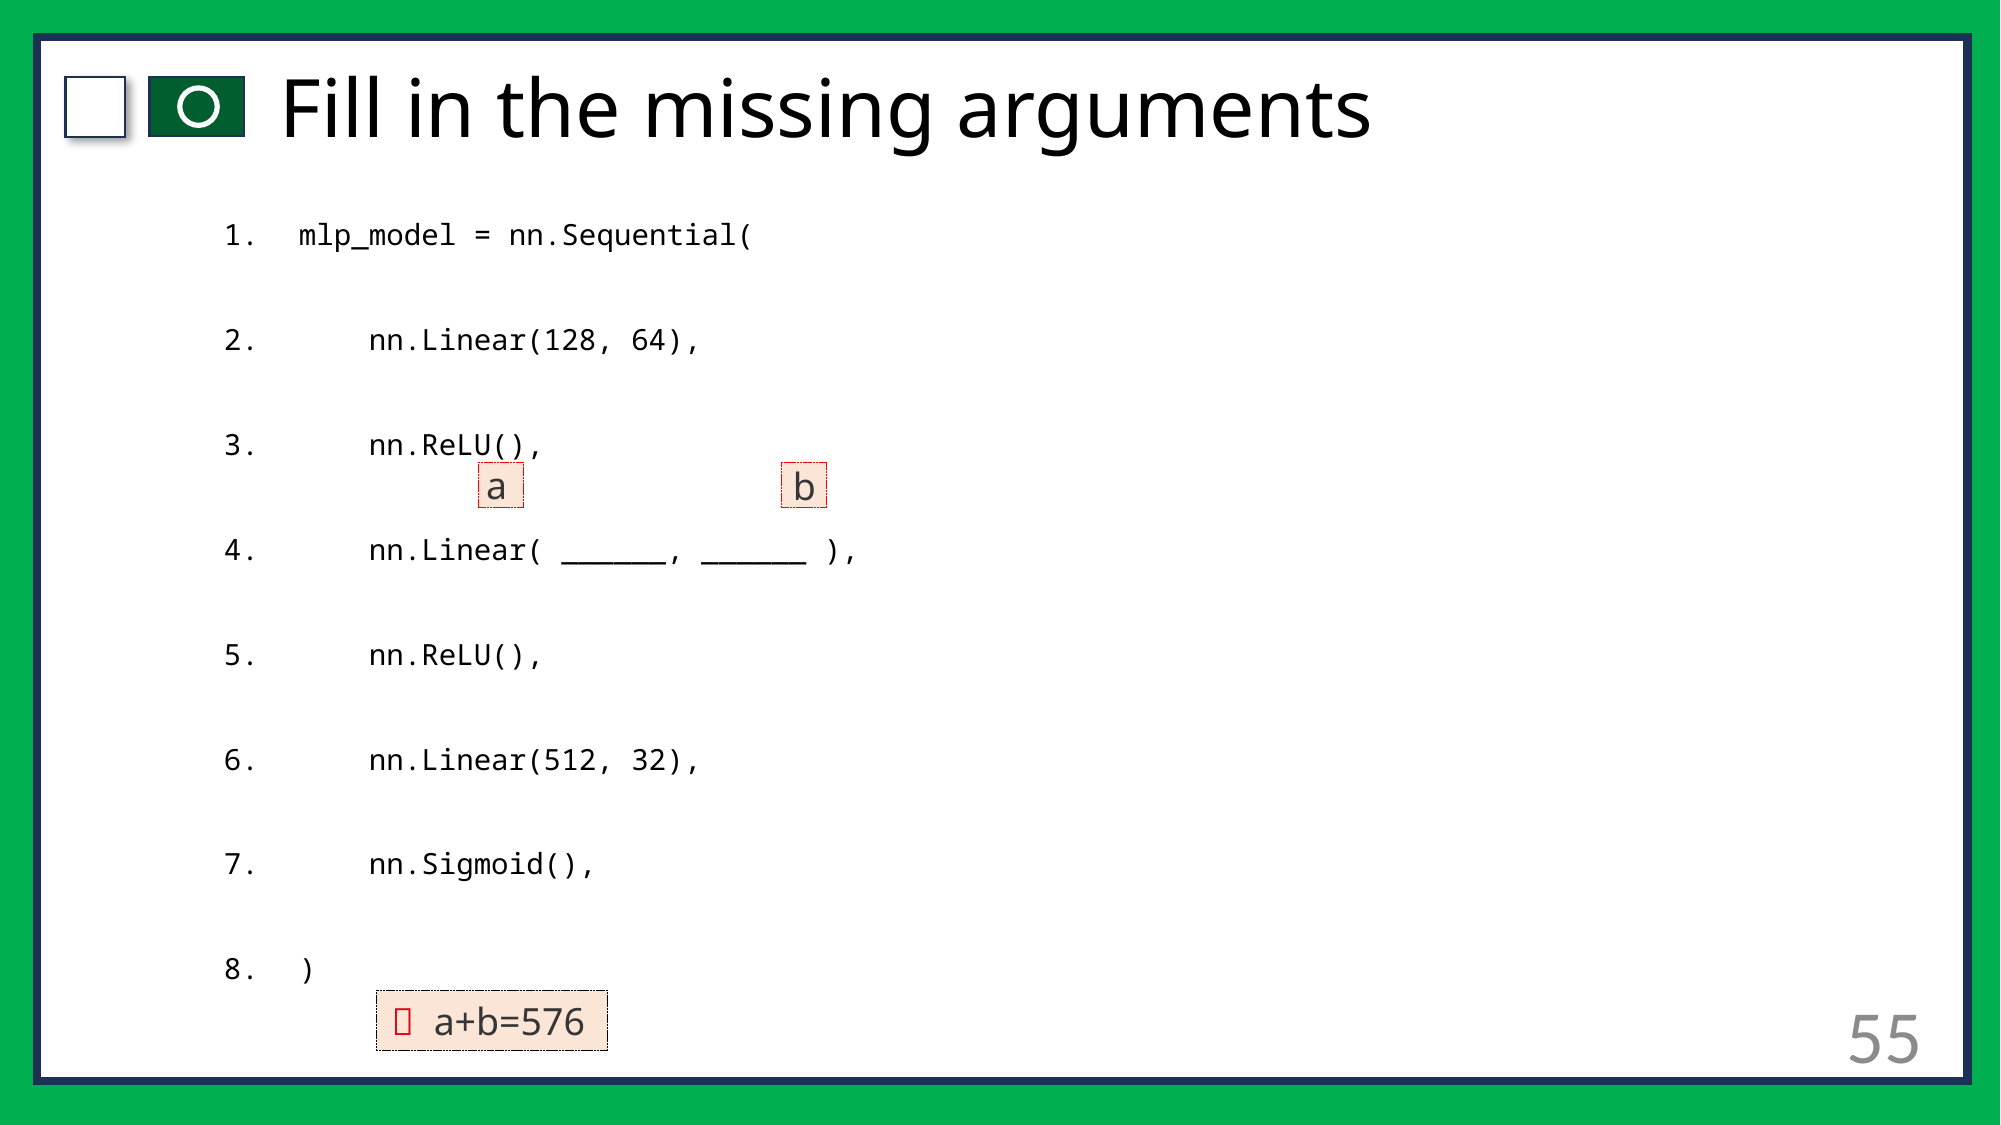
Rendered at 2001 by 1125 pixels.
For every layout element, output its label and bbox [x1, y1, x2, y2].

text_box [209, 191, 1135, 1051]
title [265, 59, 1863, 163]
slide_number [1750, 969, 1938, 1099]
